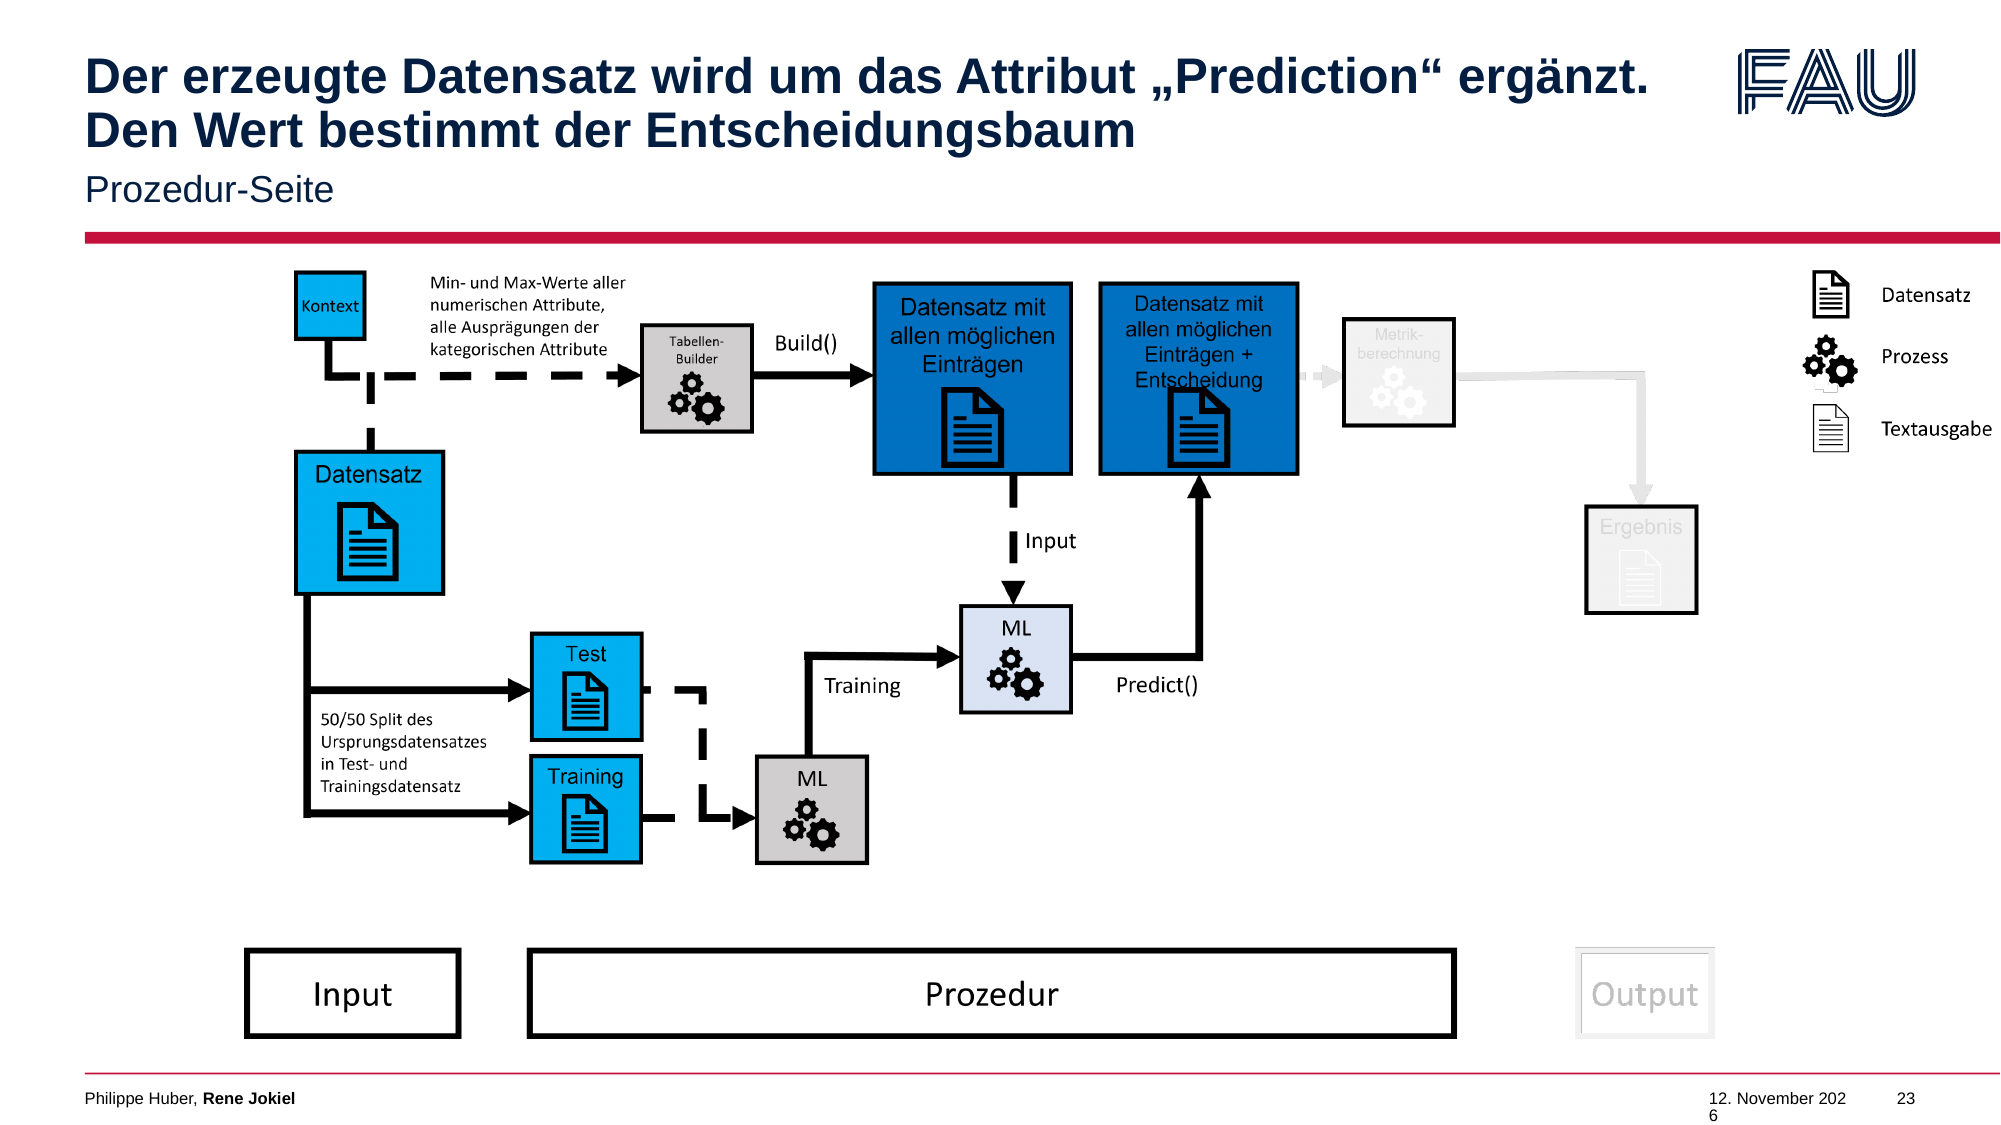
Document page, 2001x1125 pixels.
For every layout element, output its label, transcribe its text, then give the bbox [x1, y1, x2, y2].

title Der erzeugte Datensatz wird um das Attribut „Prediction“ ergänzt. Den Wert bestimmt der Entscheidungsbaum [85, 49, 1656, 159]
slide_number 23 [1883, 1088, 1916, 1109]
list Prozedur-Seite [85, 161, 1656, 209]
footer Philippe Huber, Rene Jokiel [84, 1088, 1656, 1109]
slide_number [1708, 1088, 1849, 1109]
picture [1802, 265, 1997, 457]
picture [244, 265, 1721, 1039]
